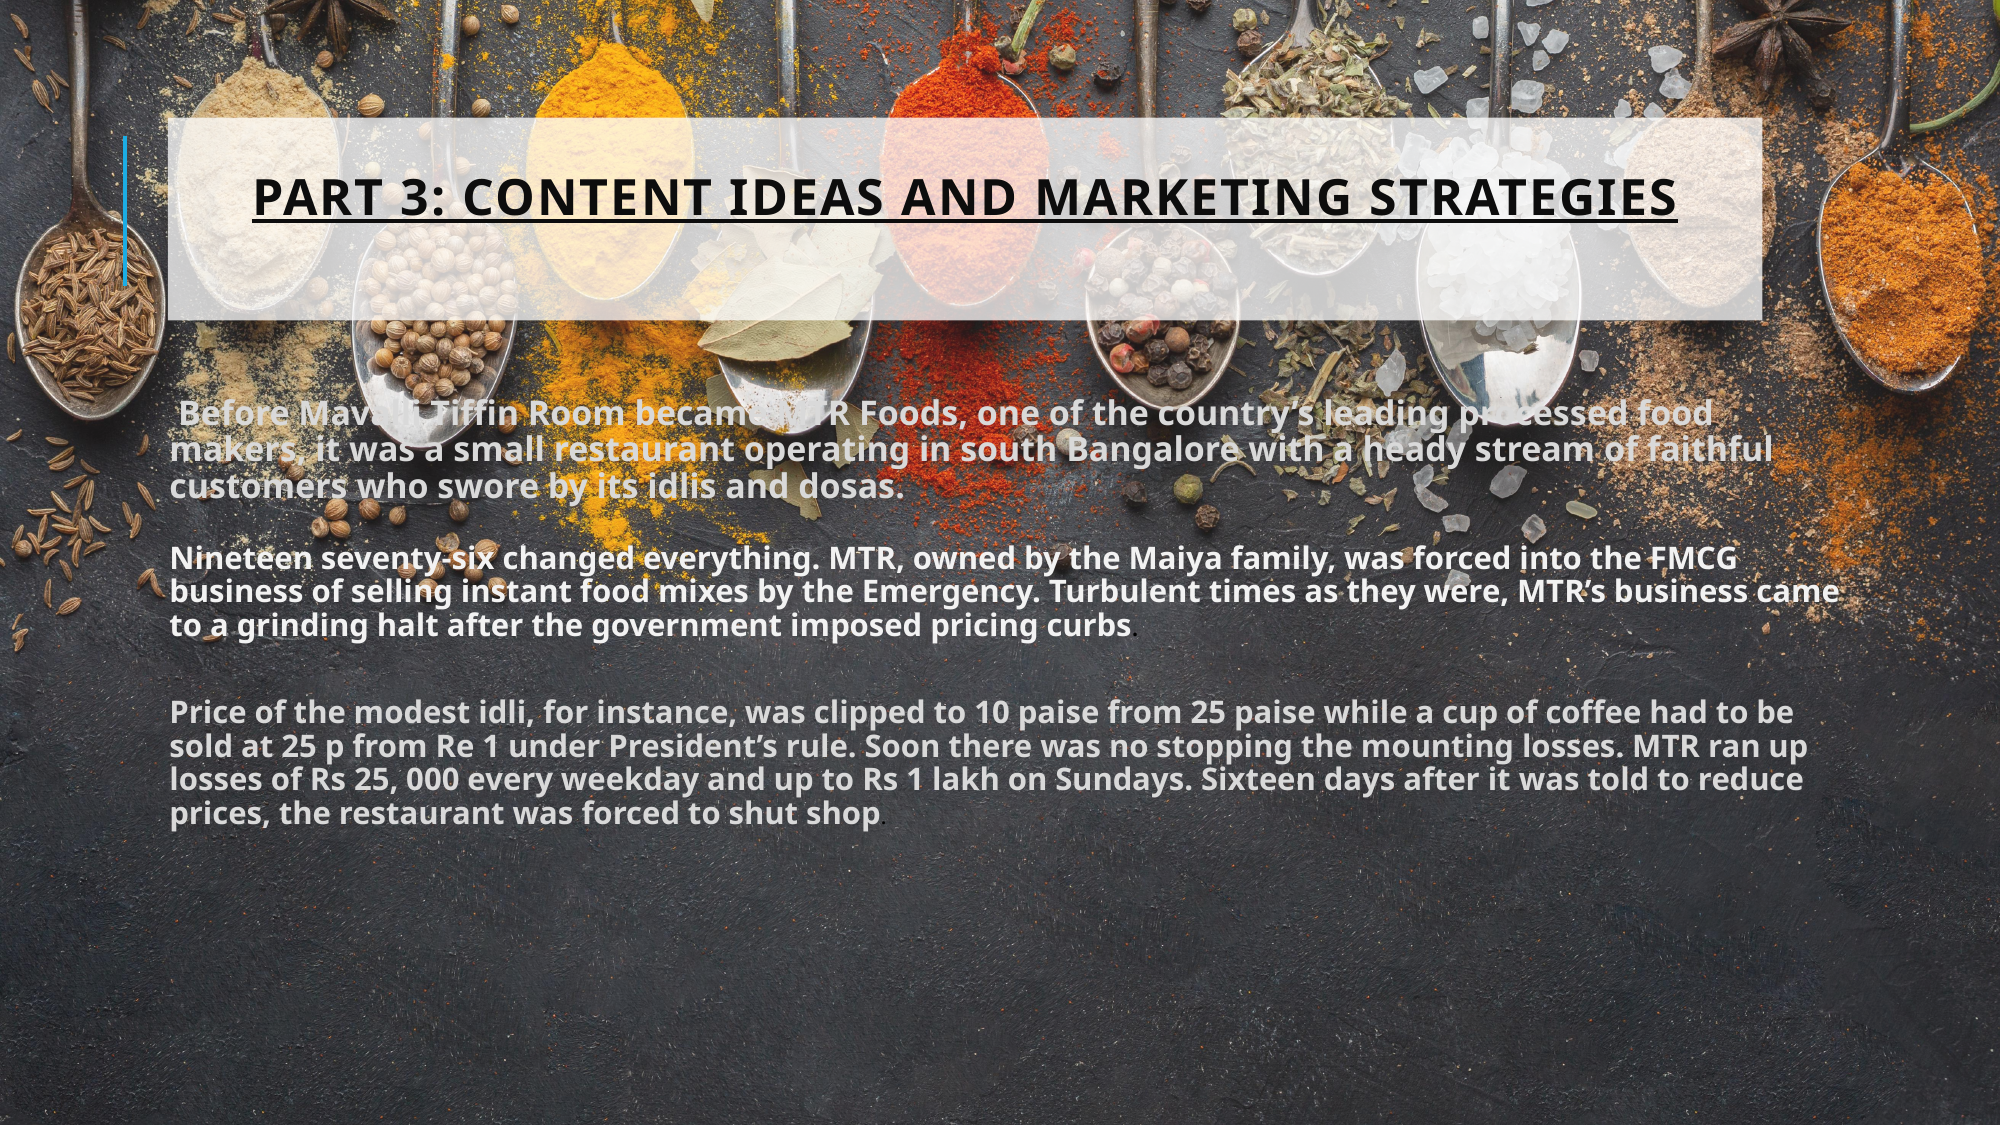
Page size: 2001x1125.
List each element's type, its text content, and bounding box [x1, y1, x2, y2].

title Part 3: CONTENT IDEAS AND MARKETING STRATEGIES [167, 117, 1763, 321]
list Before Mavalli Tiffin Room became MTR Foods, one of the country’s leading processed food makers, it was a small restaurant operating in south Bangalore with a heady stream of faithful customers who swore by its idlis and dosas. Nineteen seventy-six changed everything. MTR, owned by the Maiya family, was forced into the FMCG business of selling instant food mixes by the Emergency. Turbulent times as they were, MTR’s business came to a grinding halt after the government imposed pricing curbs. Price of the modest idli, for instance, was clipped to 10 paise from 25 paise while a cup of coffee had to be sold at 25 p from Re 1 under President’s rule. Soon there was no stopping the mounting losses. MTR ran up losses of Rs 25, 000 every weekday and up to Rs 1 lakh on Sundays. Sixteen days after it was told to reduce prices, the restaurant was forced to shut shop. [149, 388, 1850, 950]
